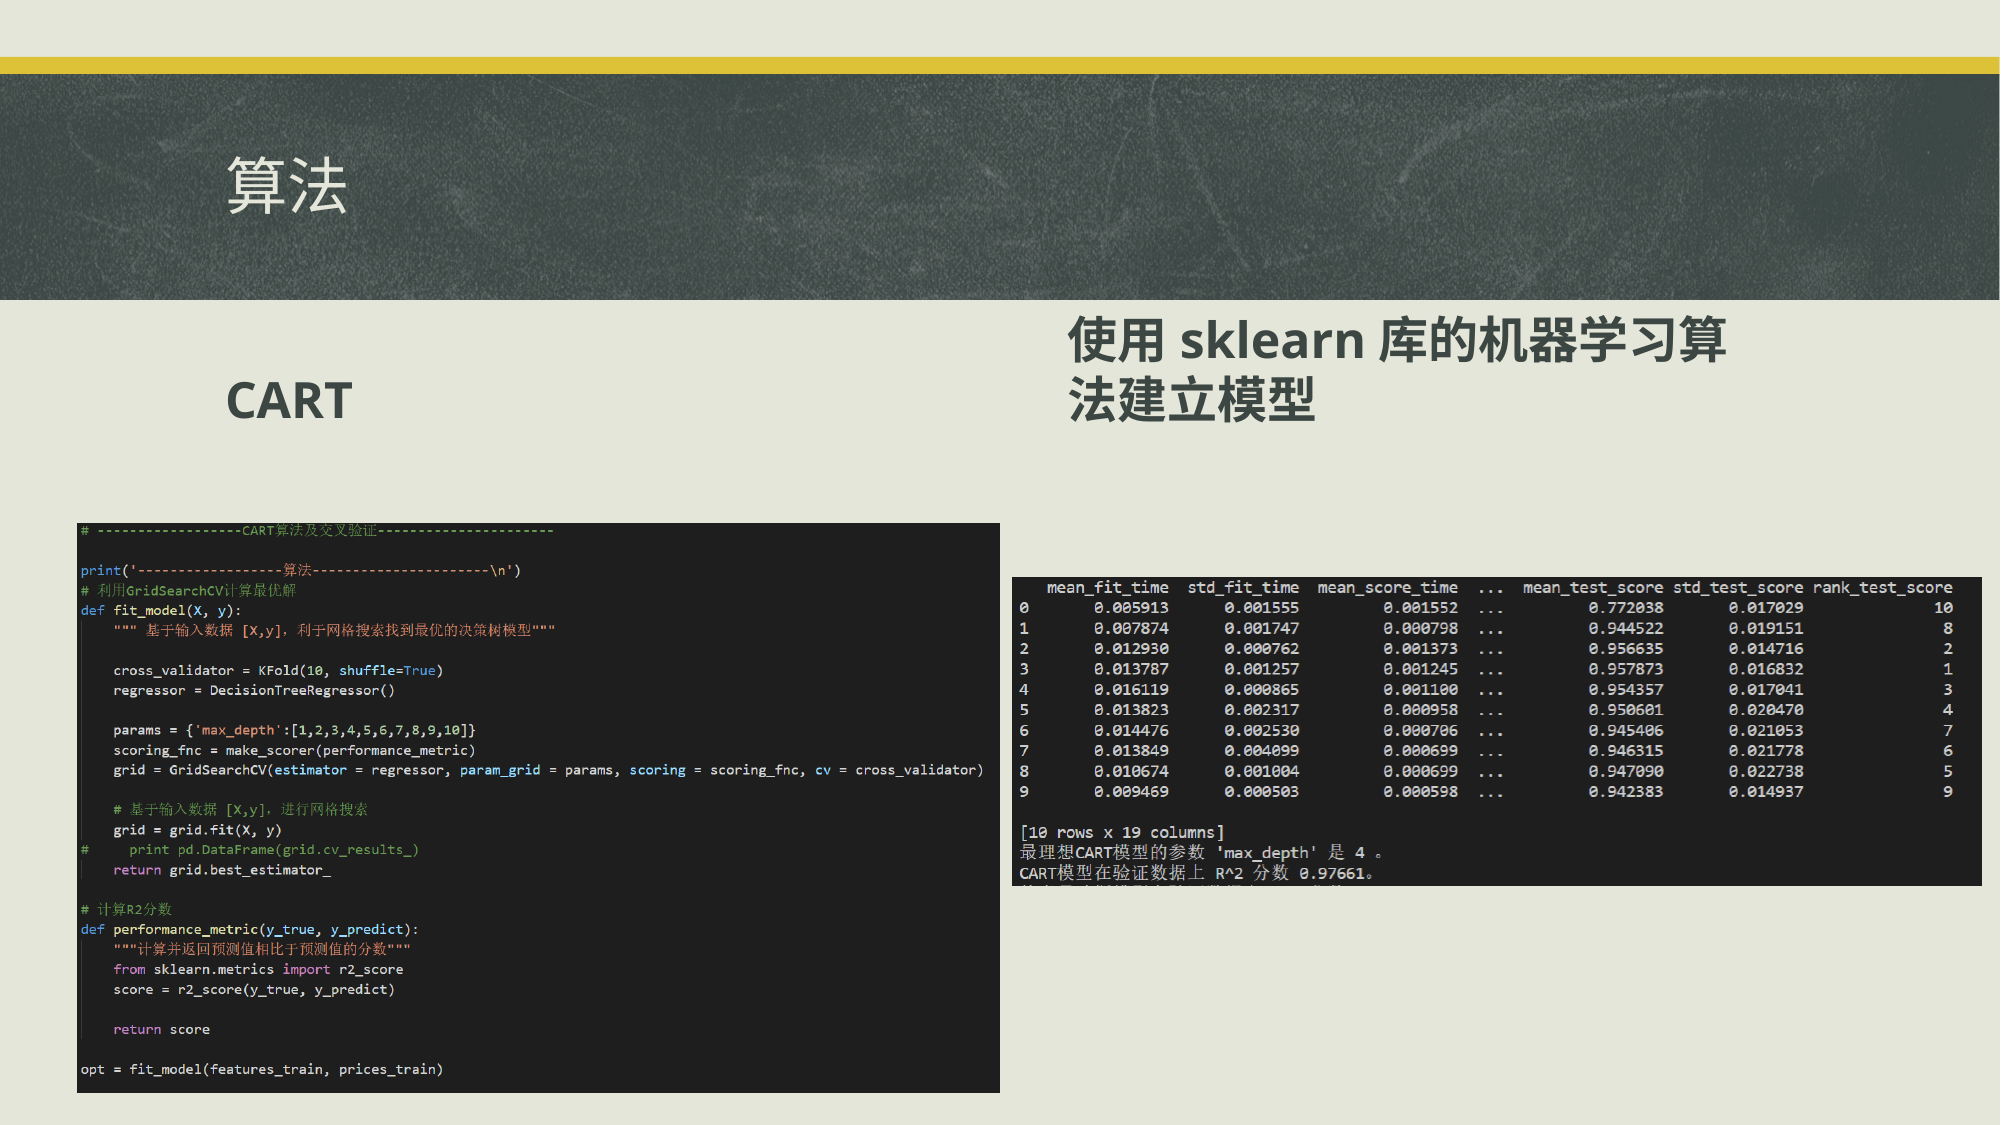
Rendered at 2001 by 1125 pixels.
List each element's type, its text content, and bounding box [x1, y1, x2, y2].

text_box [924, 487, 1075, 638]
list CART [210, 299, 947, 437]
list 使用sklearn库的机器学习算法建立模型 [1053, 299, 1790, 437]
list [77, 523, 1000, 1093]
picture [0, 74, 2000, 300]
picture [1012, 577, 1982, 886]
title 算法 [210, 76, 1790, 300]
